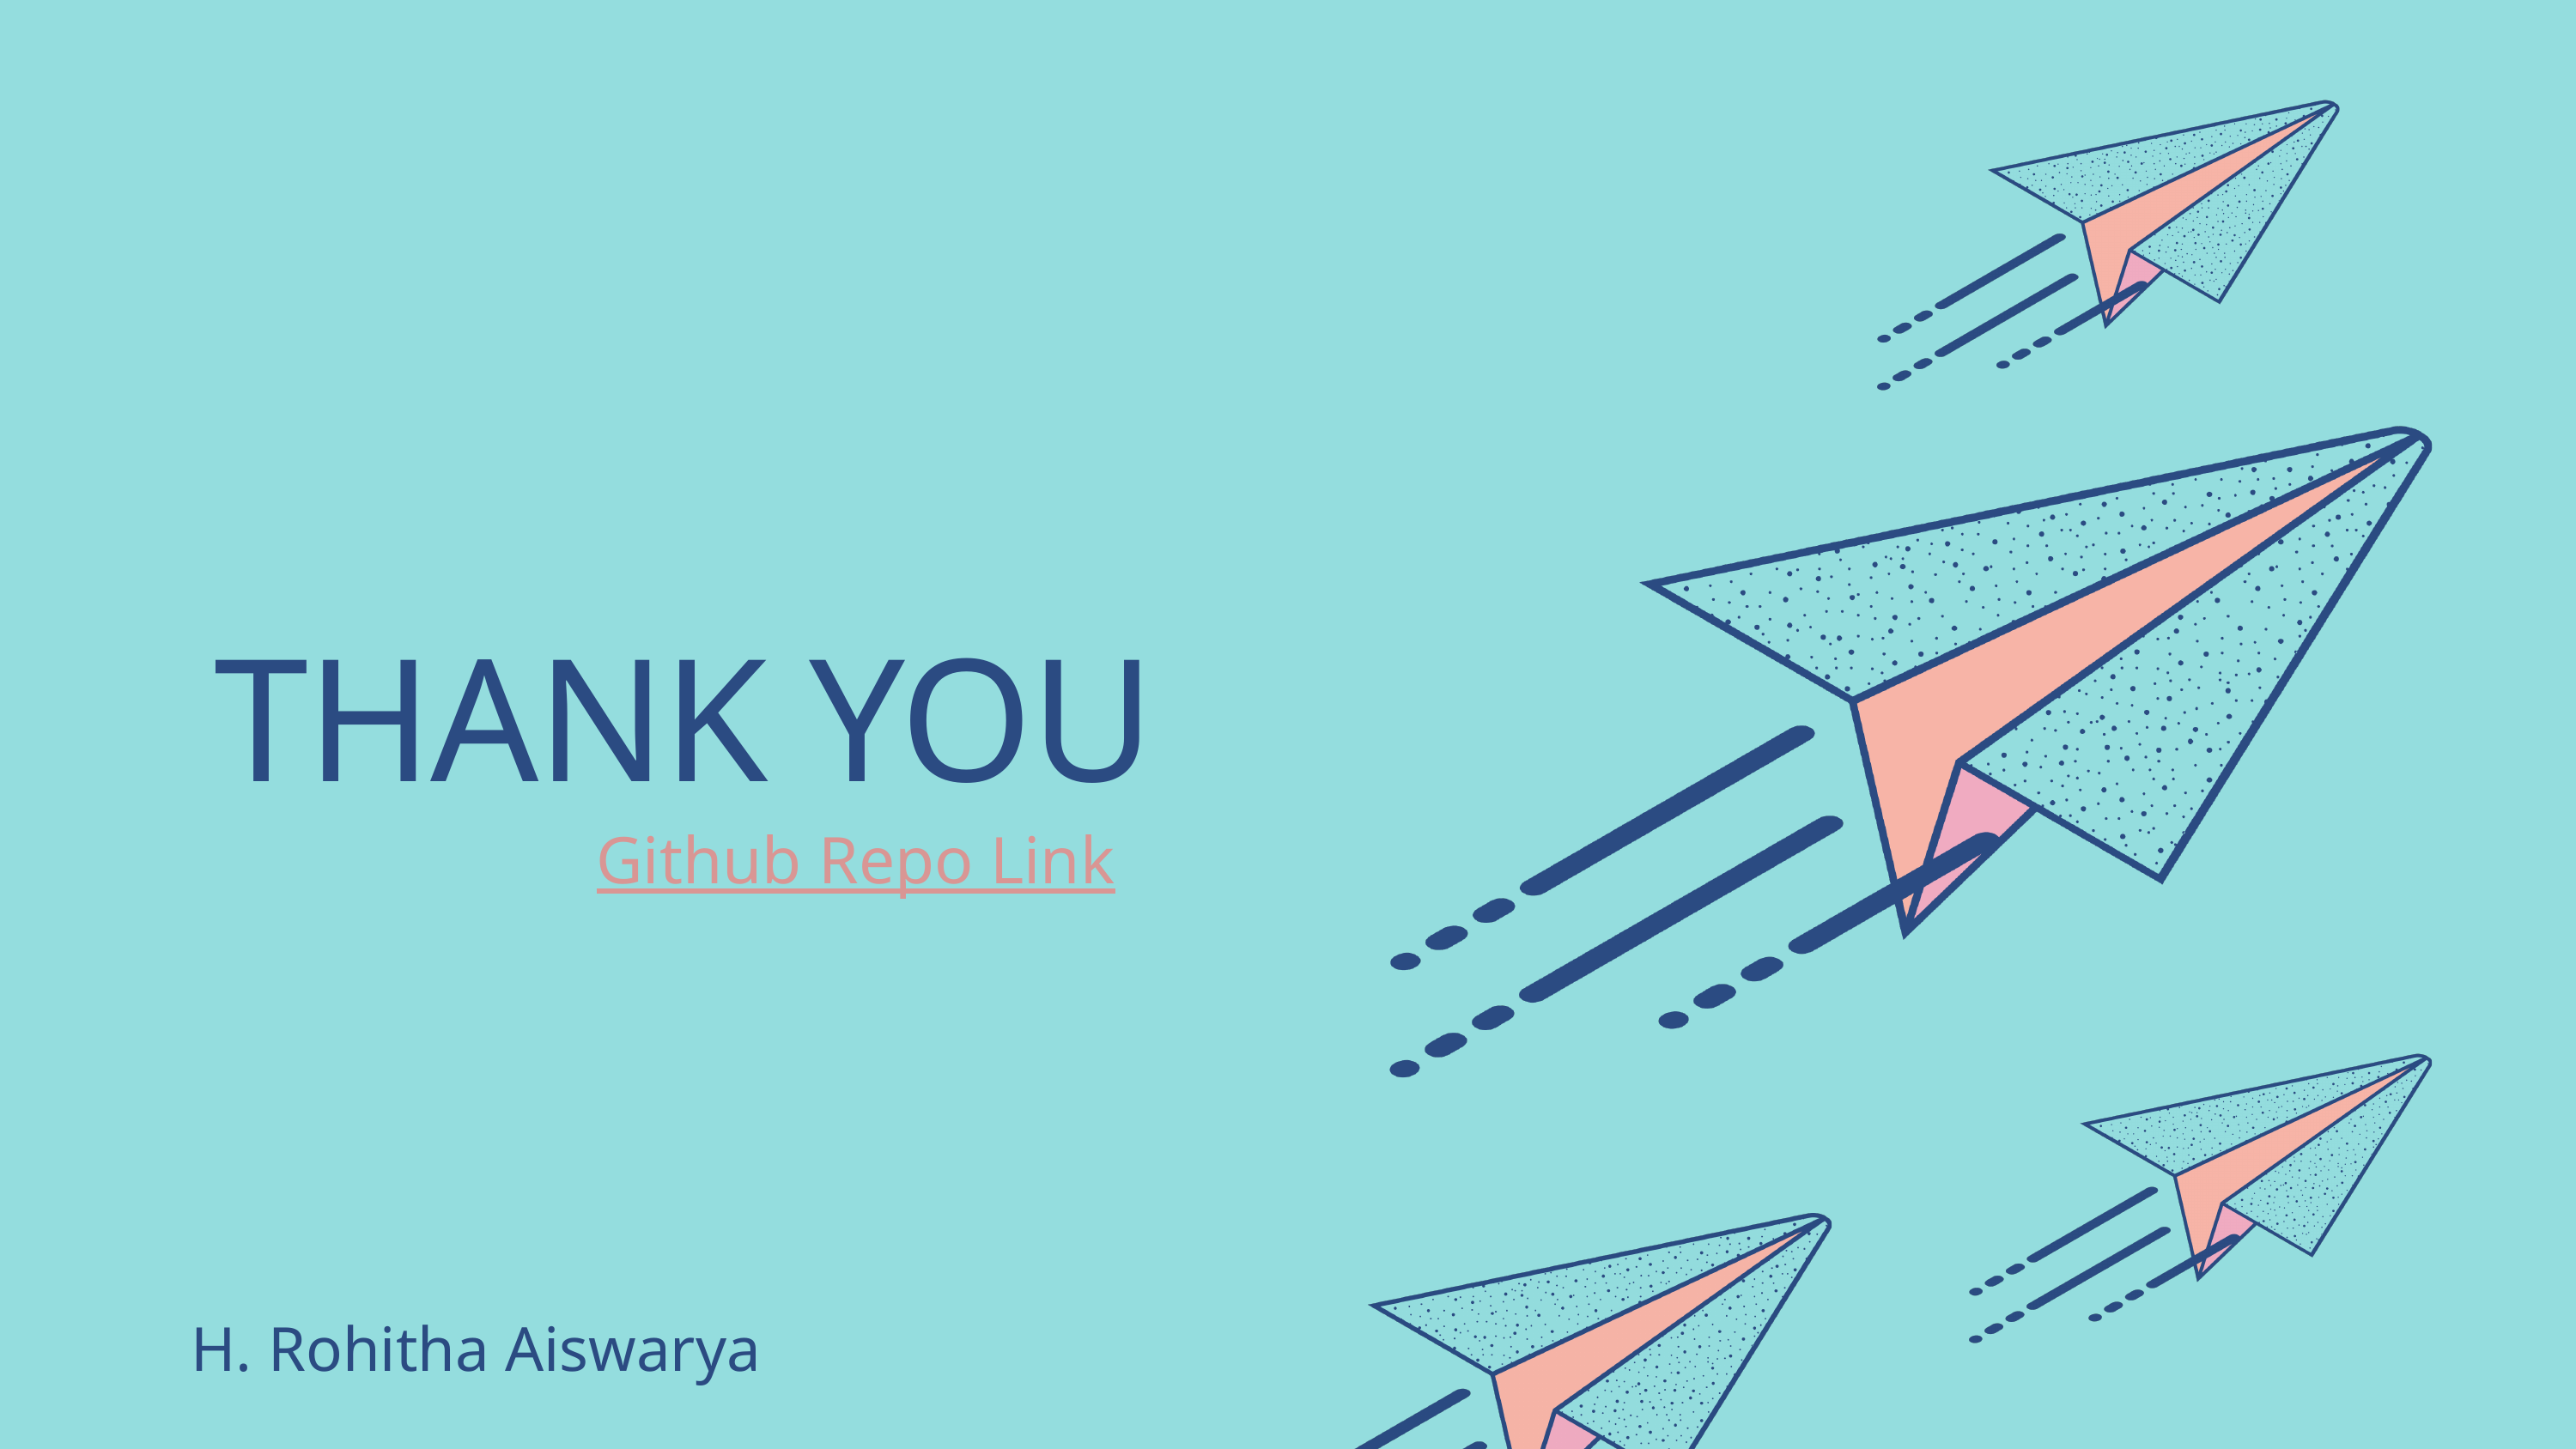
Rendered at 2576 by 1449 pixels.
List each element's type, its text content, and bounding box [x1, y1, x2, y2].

text_box [1968, 1053, 2433, 1344]
text_box H. Rohitha Aiswarya [185, 1298, 783, 1384]
text_box [1220, 1212, 1832, 1449]
text_box [1876, 100, 2340, 391]
text_box Github Repo Link [596, 786, 1219, 907]
text_box THANK YOU [214, 656, 1388, 816]
text_box [1388, 425, 2433, 1078]
